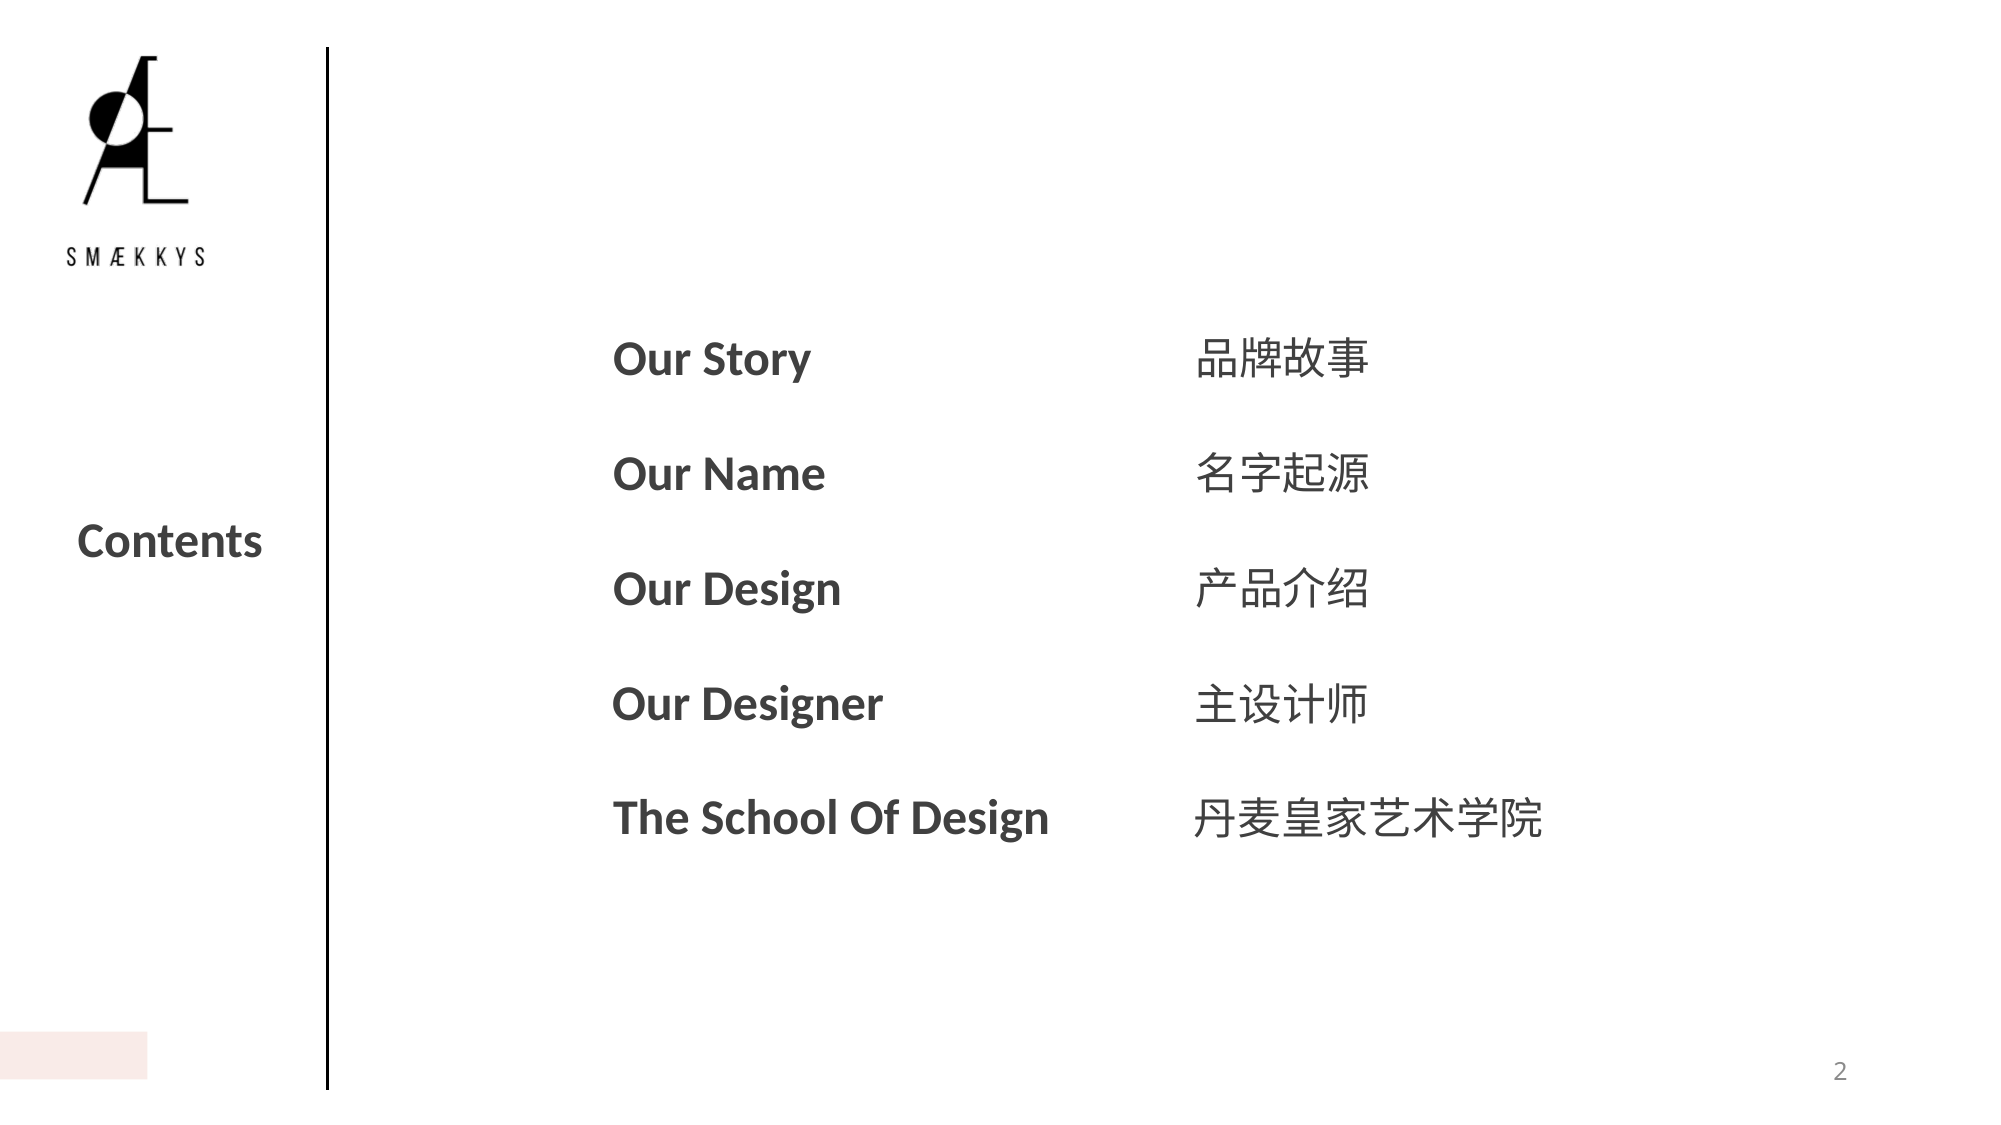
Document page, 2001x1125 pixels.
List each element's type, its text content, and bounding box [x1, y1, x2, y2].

slide_number 2 [1412, 1042, 1863, 1103]
picture [35, 47, 228, 272]
text_box Contents [62, 499, 278, 575]
text_box [0, 1031, 148, 1080]
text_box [597, 227, 1574, 855]
